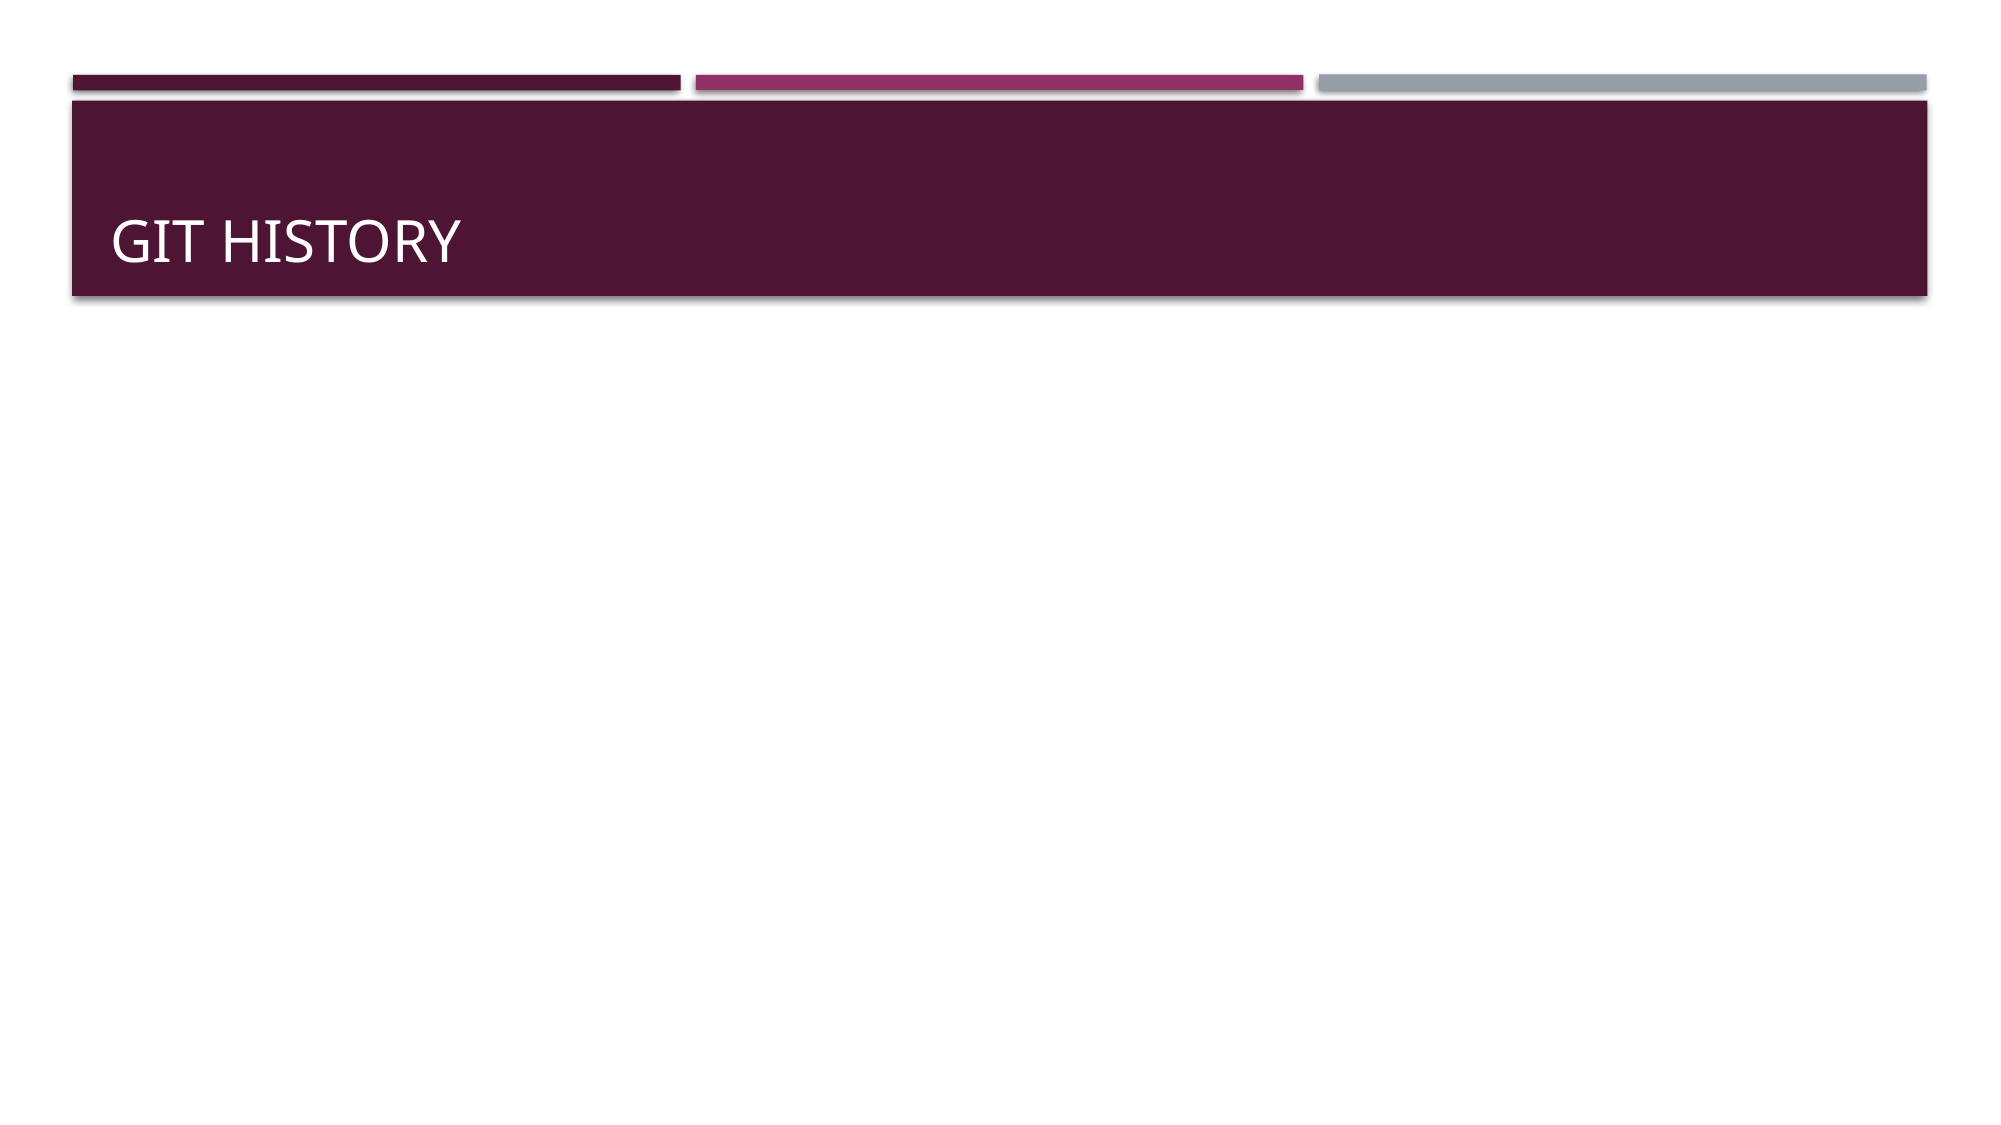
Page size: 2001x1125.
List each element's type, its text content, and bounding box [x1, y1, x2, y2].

title GIT HISTORY [95, 115, 1905, 282]
